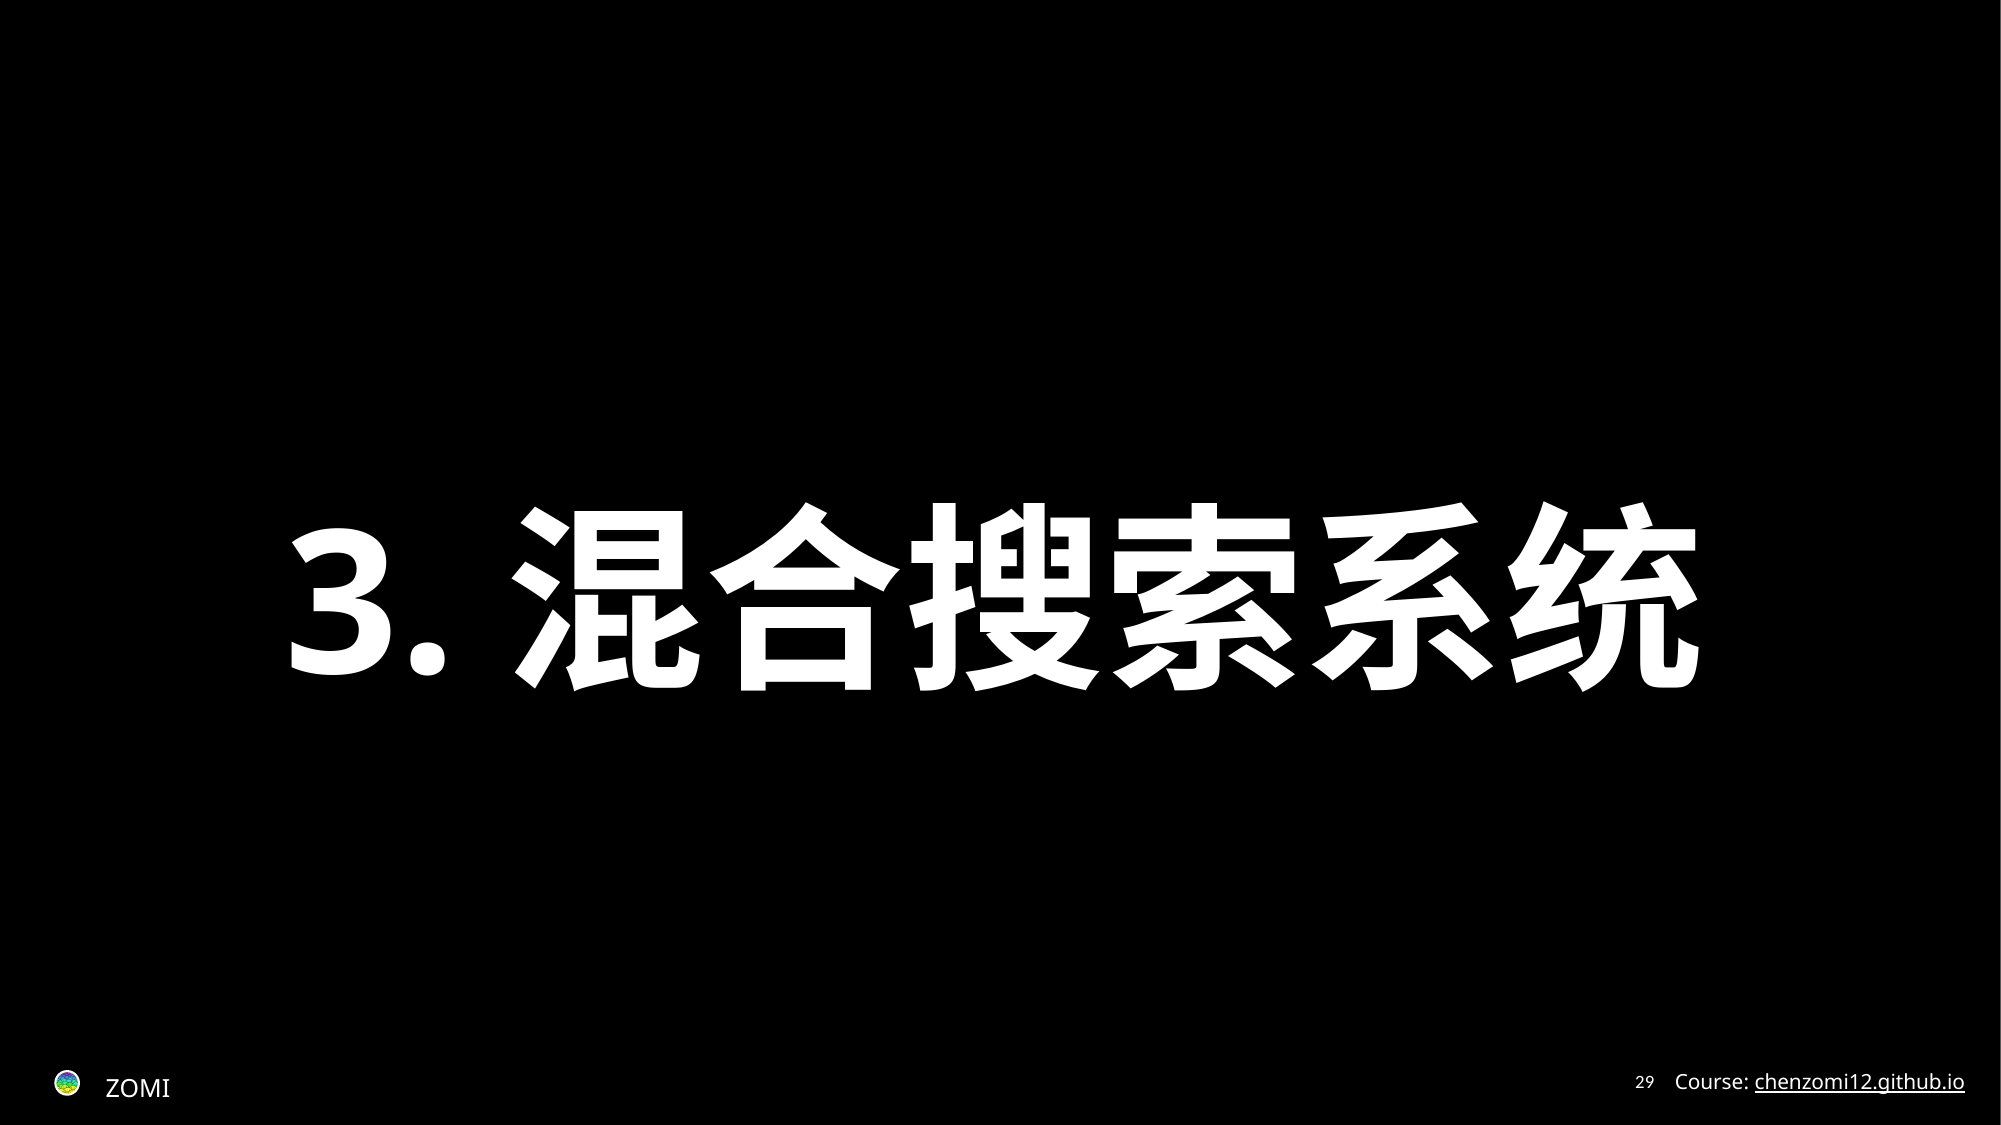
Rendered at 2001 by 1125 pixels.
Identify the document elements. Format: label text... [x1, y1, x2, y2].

list 3.混合搜索系统 [79, 80, 1910, 986]
picture [57, 1073, 77, 1093]
